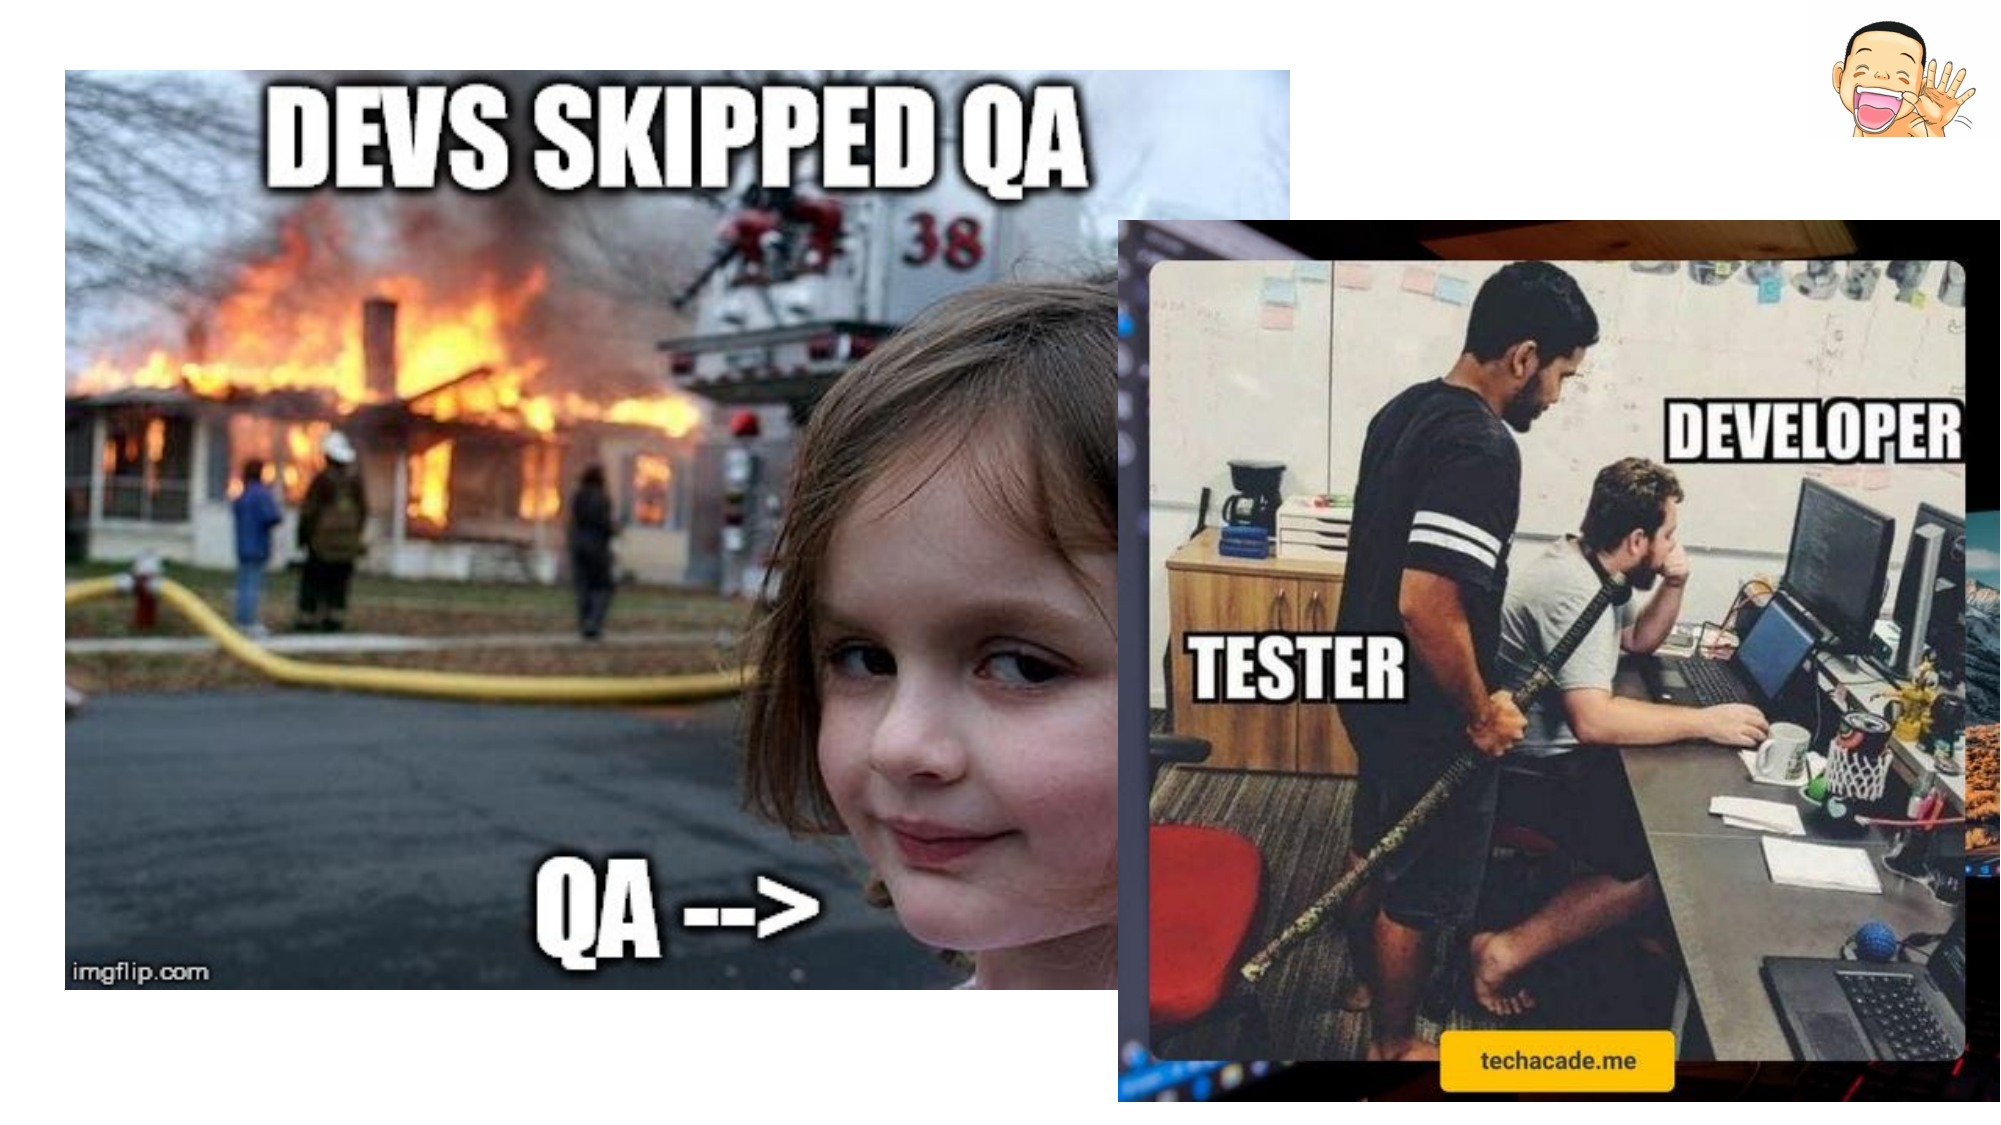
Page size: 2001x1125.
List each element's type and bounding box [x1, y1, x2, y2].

picture [1808, 0, 2000, 137]
picture [64, 70, 2000, 1102]
